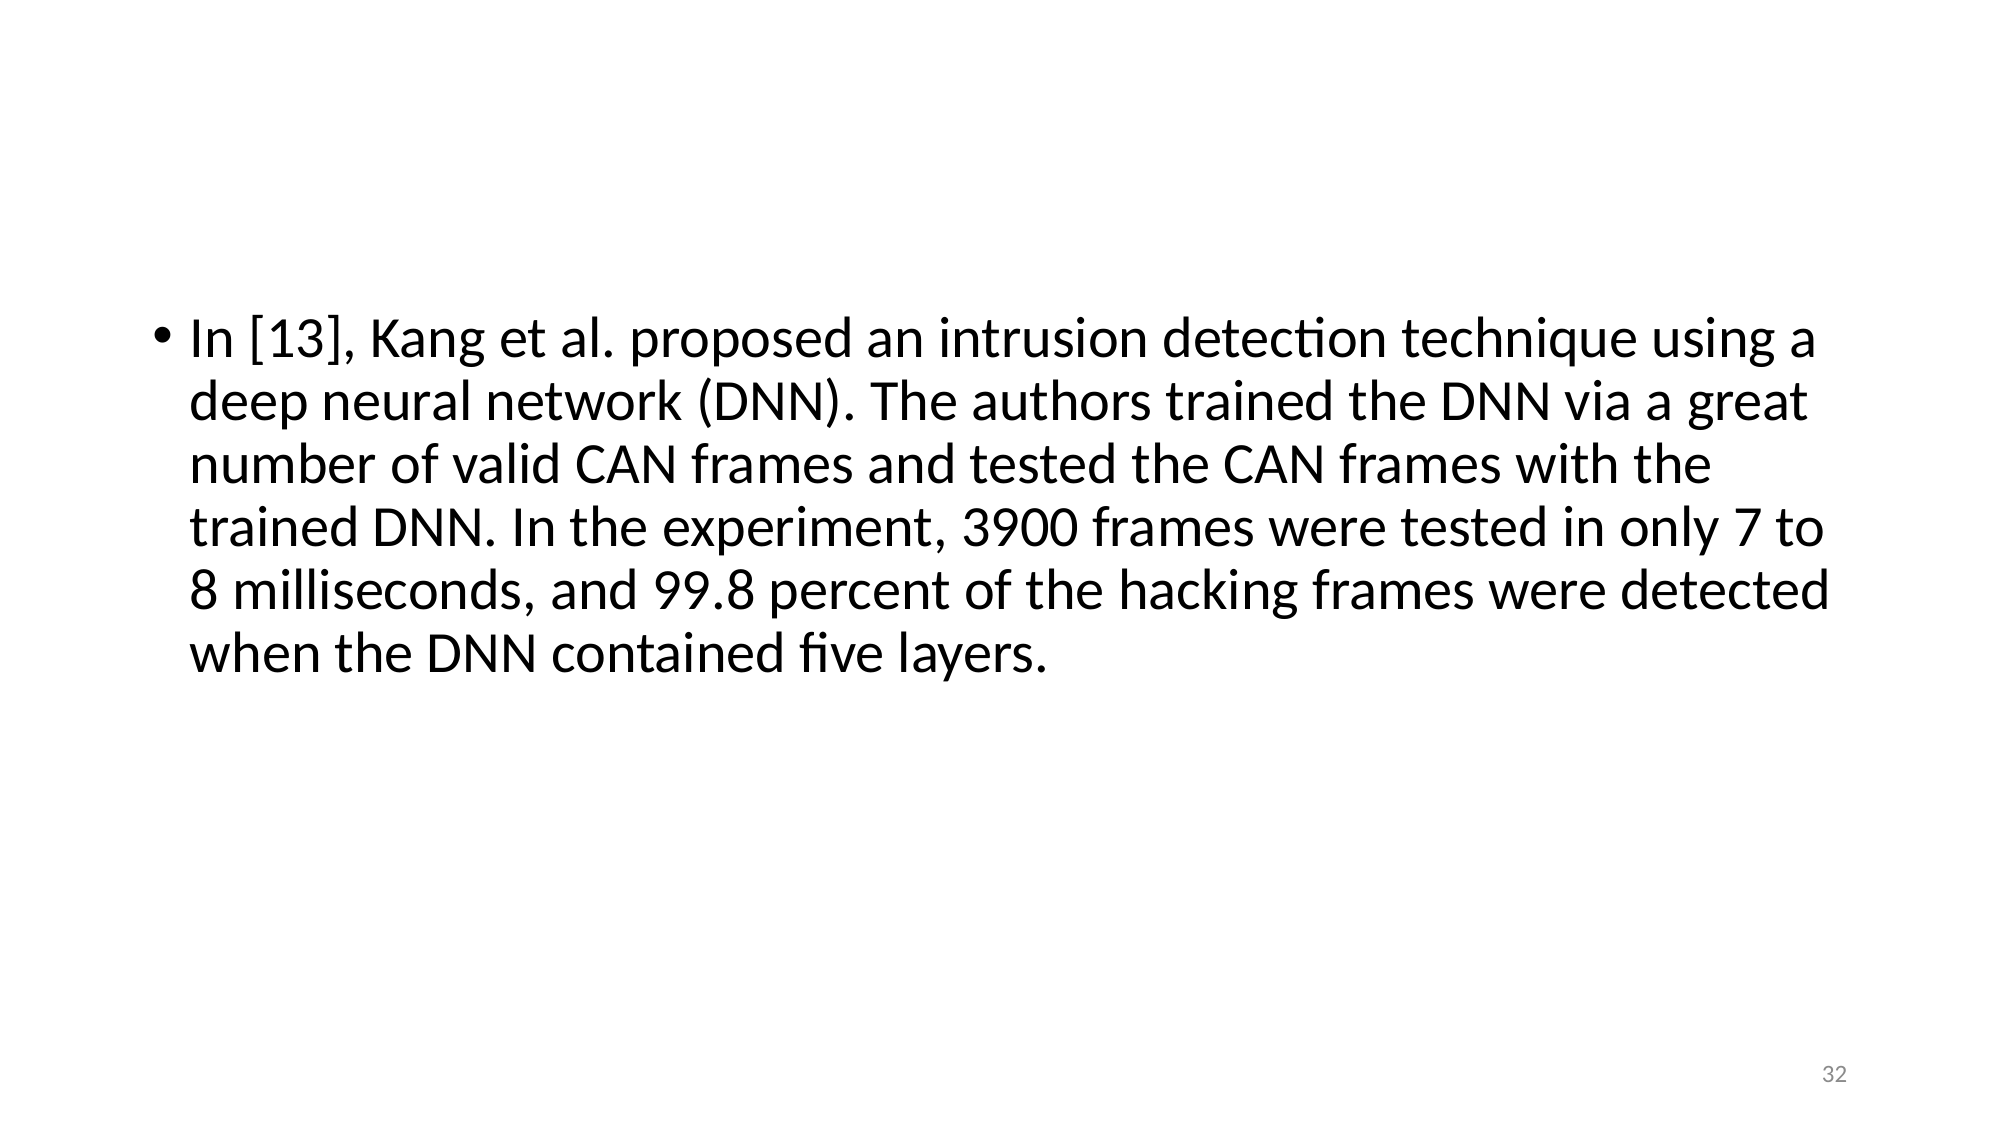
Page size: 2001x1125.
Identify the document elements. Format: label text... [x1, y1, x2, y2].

slide_number 32 [1412, 1042, 1863, 1103]
list In [13], Kang et al. proposed an intrusion detection technique using a deep neural network (DNN). The authors trained the DNN via a great number of valid CAN frames and tested the CAN frames with the trained DNN. In the experiment, 3900 frames were tested in only 7 to 8 milliseconds, and 99.8 percent of the hacking frames were detected when the DNN contained five layers. [137, 299, 1863, 1014]
